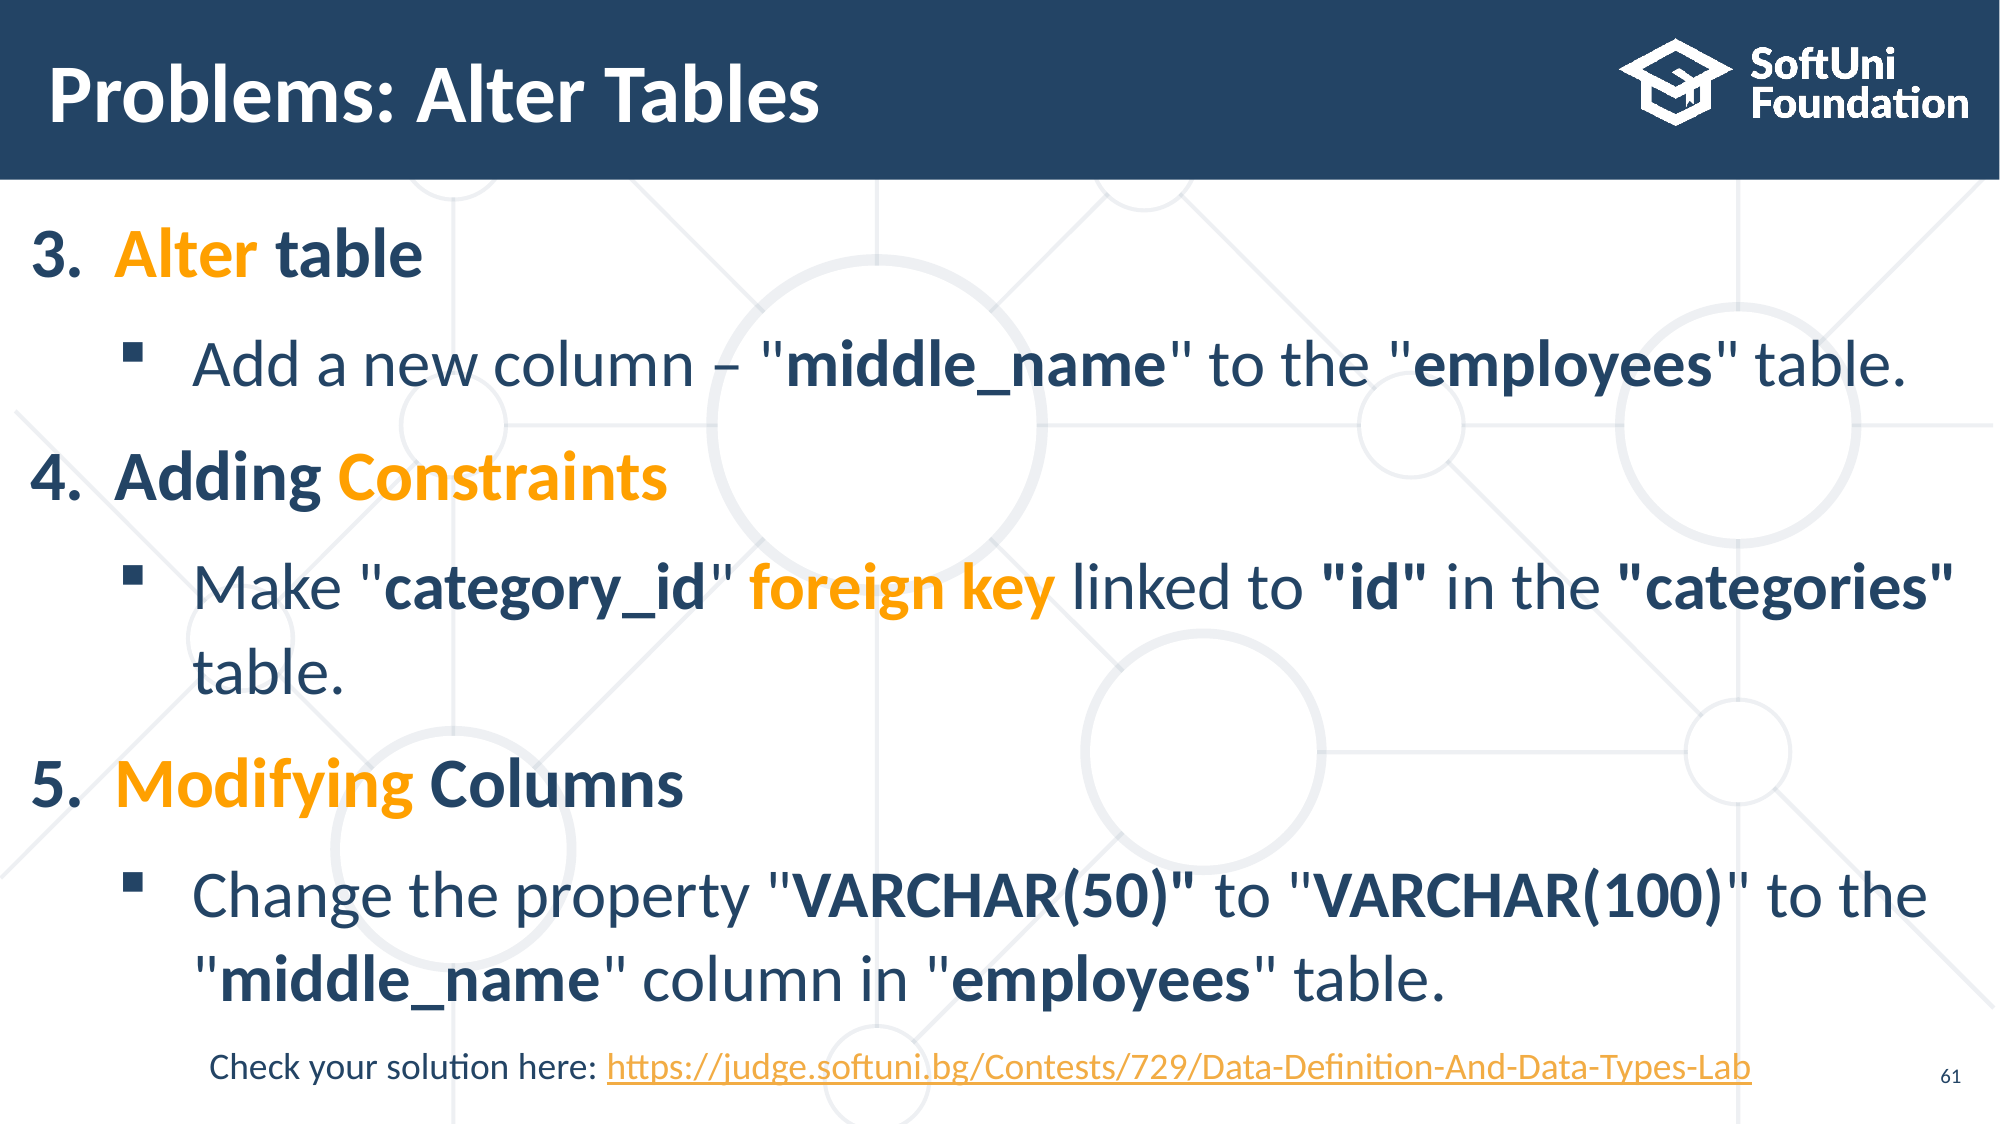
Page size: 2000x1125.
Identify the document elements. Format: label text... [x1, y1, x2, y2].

title Problems: Alter Tables [31, 16, 1591, 162]
text_box Check your solution here: https://judge.softuni.bg/Contests/729/Data-Definition-And-Data-Types-Lab [112, 1034, 1850, 1095]
list Alter table Add a new column – "middle_name" to the "employees" table. Adding Constraints Make "category_id" foreign key linked to "id" in the "categories" table. Modifying Columns Change the property "VARCHAR(50)" to "VARCHAR(100)" to the "middle_name" column in "employees" table. [12, 196, 1982, 1088]
picture [1618, 38, 1968, 126]
slide_number 61 [1896, 1049, 1968, 1101]
